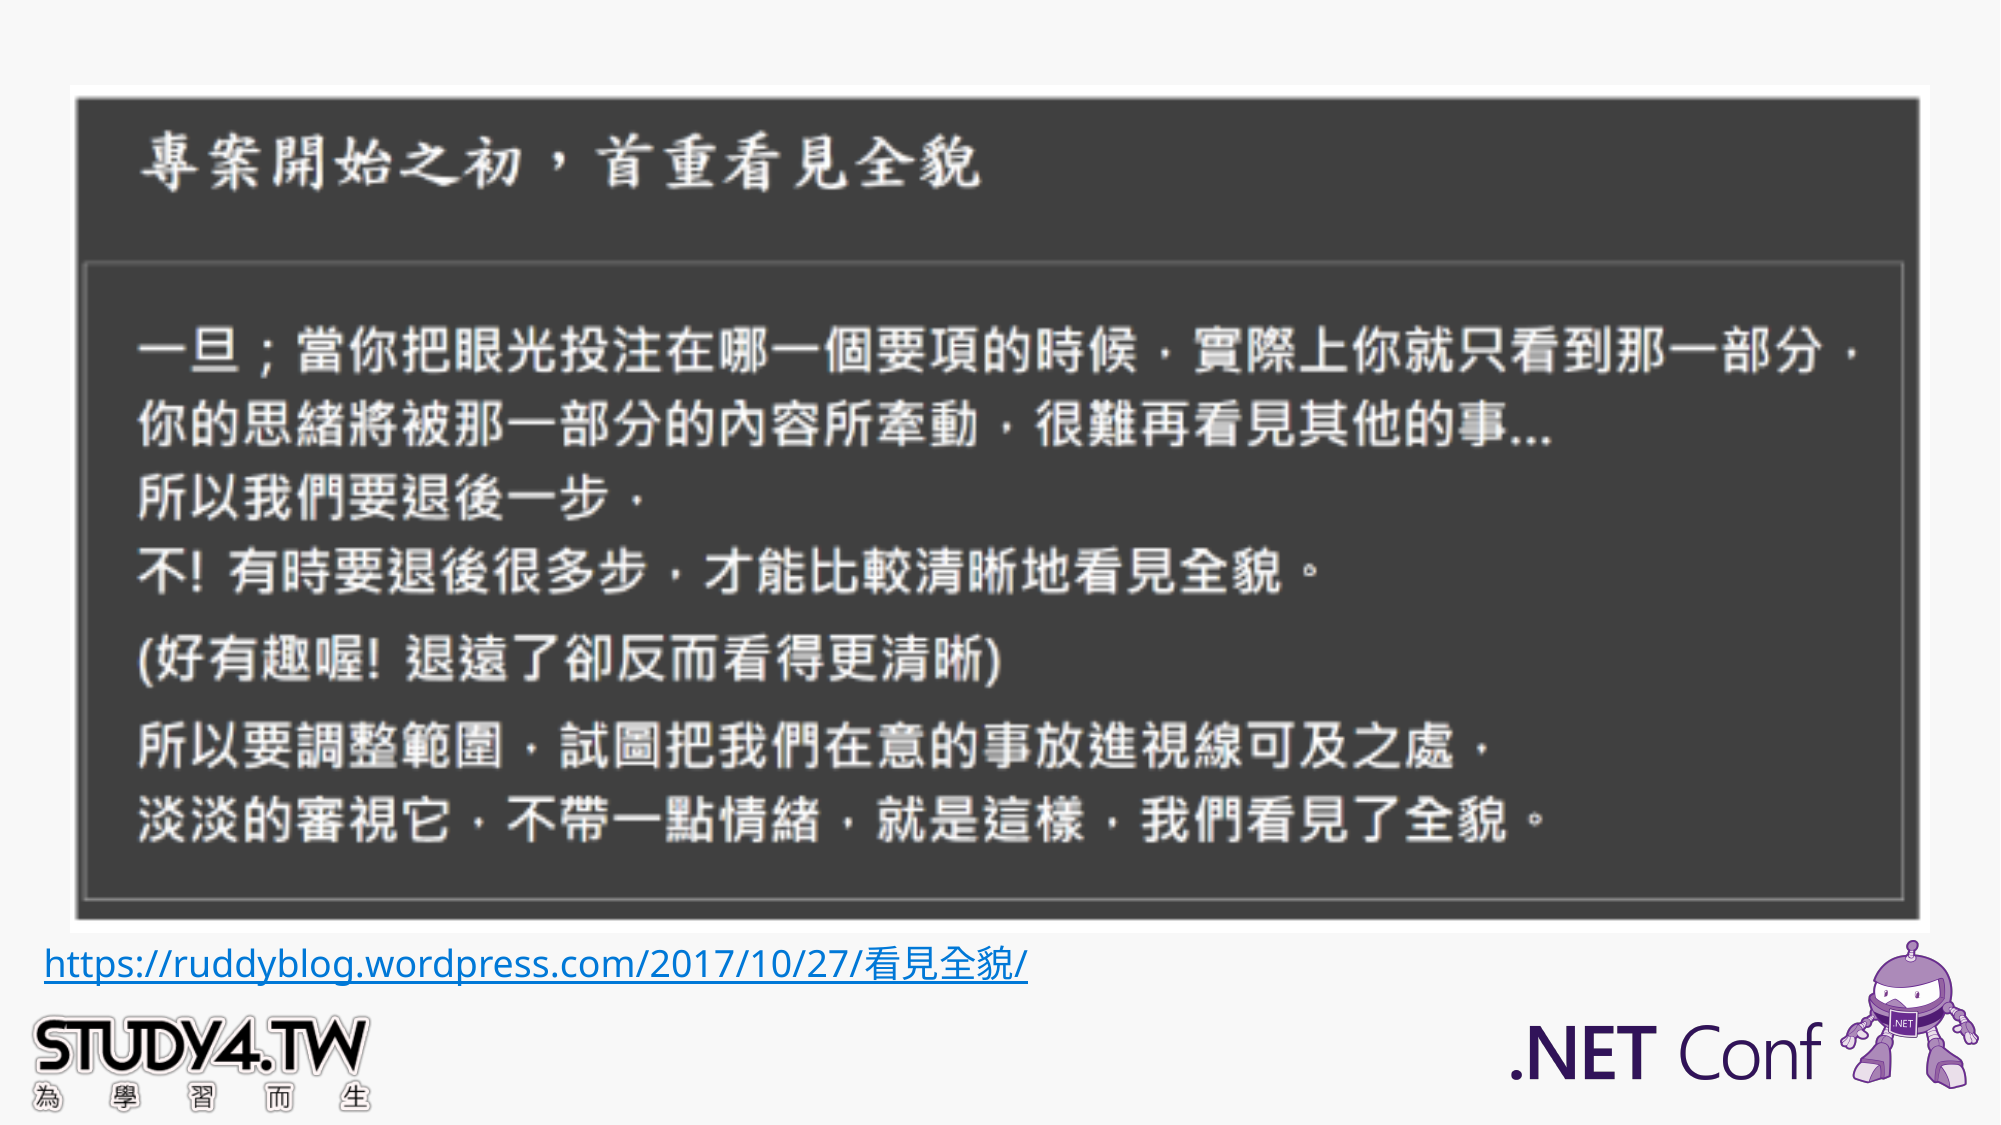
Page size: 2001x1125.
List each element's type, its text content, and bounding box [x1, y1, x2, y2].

picture [1511, 1022, 1837, 1080]
picture [70, 85, 1930, 934]
text_box https://ruddyblog.wordpress.com/2017/10/27/看見全貌/ [28, 933, 1043, 1002]
picture [1840, 940, 1979, 1089]
picture [21, 1001, 384, 1119]
